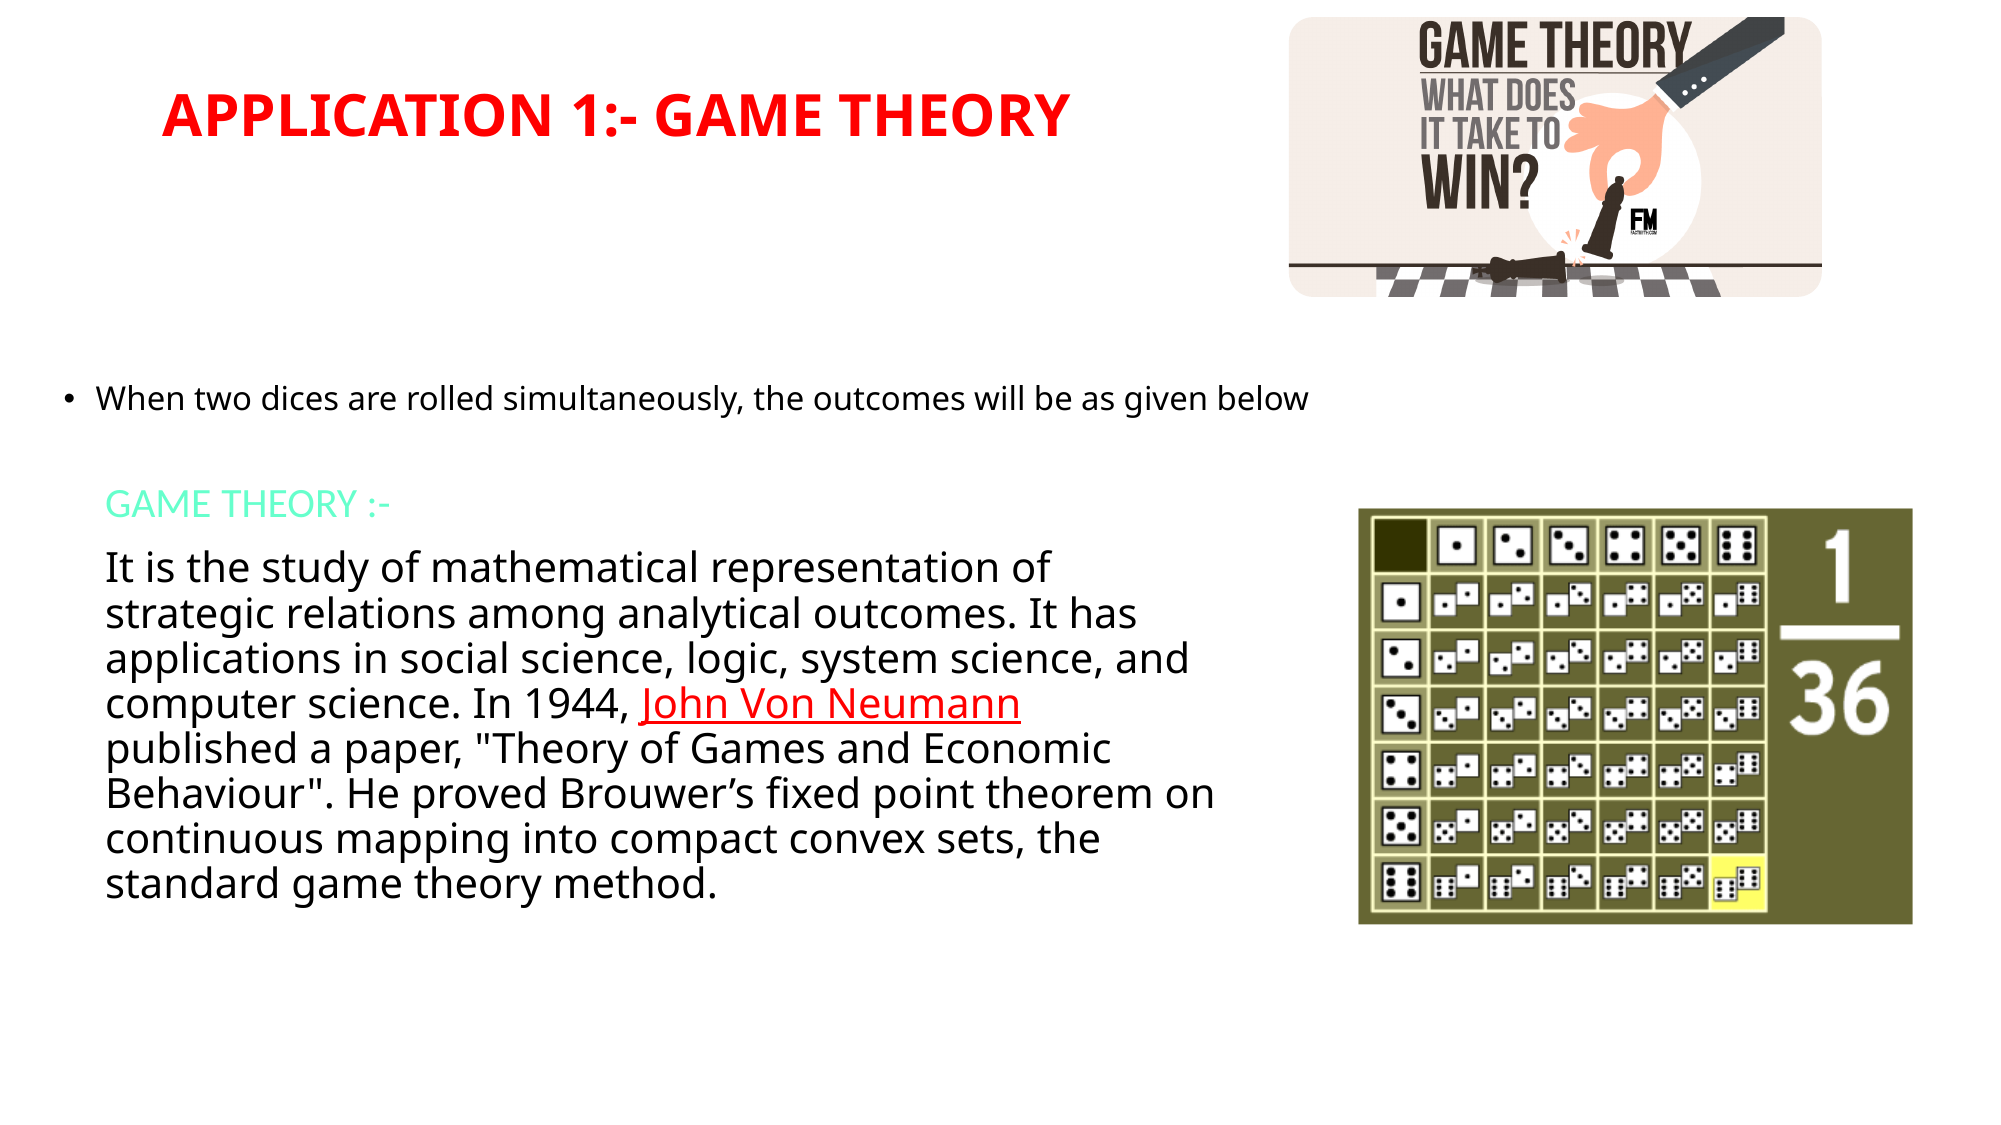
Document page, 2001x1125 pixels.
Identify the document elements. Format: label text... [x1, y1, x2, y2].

text_box APPLICATION 1:- GAME THEORY [48, 71, 1201, 156]
text_box GAME THEORY :- It is the study of mathematical representation of strategic relations among analytical outcomes. It has applications in social science, logic, system science, and computer science. In 1944, John Von Neumann published a paper, "Theory of Games and Economic Behaviour". He proved Brouwer’s fixed point theorem on continuous mapping into compact convex sets, the standard game theory method. [90, 473, 1240, 1073]
picture [1288, 17, 1822, 297]
picture [1338, 488, 1938, 963]
list When two dices are rolled simultaneously, the outcomes will be as given below [48, 374, 1980, 602]
